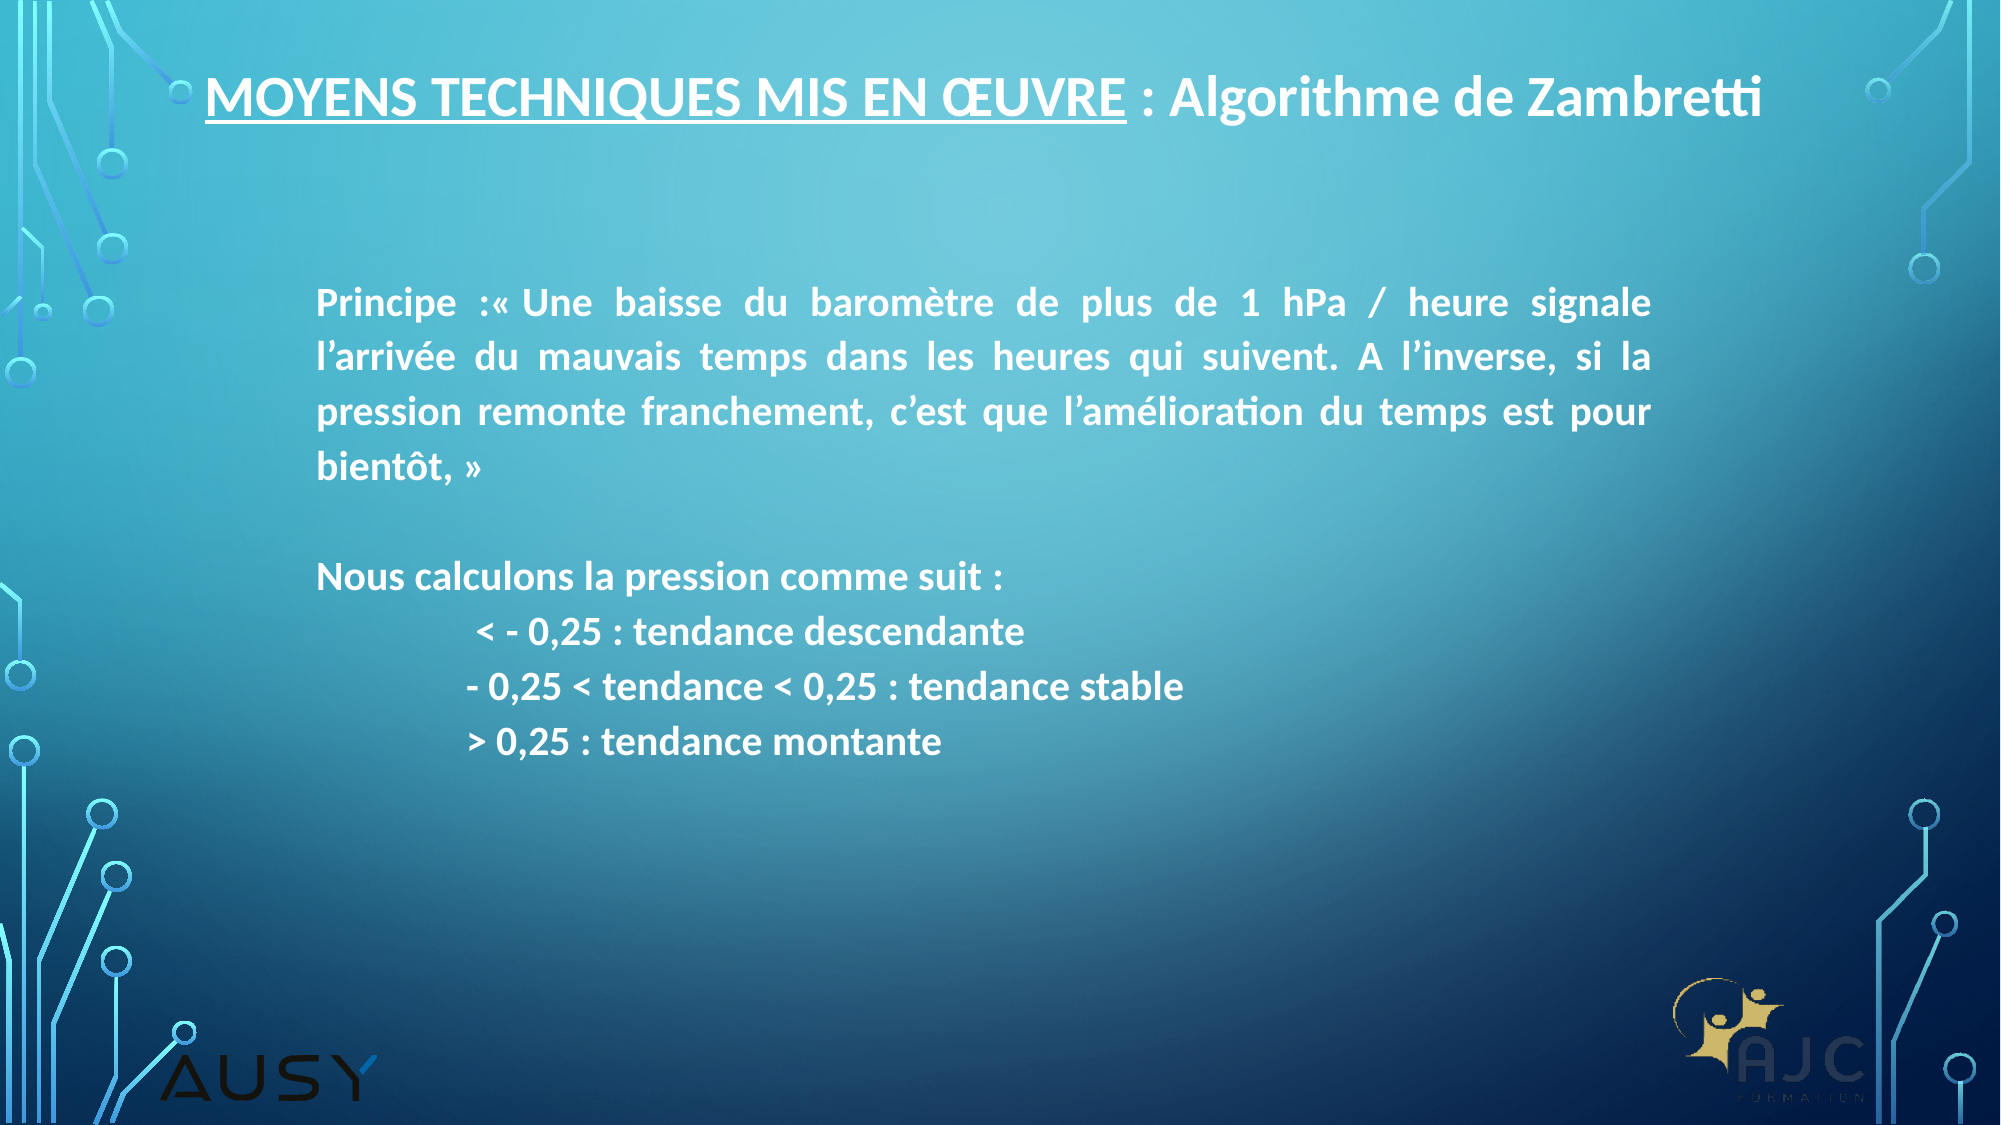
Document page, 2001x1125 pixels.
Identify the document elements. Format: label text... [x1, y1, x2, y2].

picture [1672, 977, 1865, 1102]
picture [159, 1054, 380, 1102]
text_box Principe :« Une baisse du baromètre de plus de 1 hPa / heure signale l’arrivée du mauvais temps dans les heures qui suivent. A l’inverse, si la pression remonte franchement, c’est que l’amélioration du temps est pour bientôt, » Nous calculons la pression comme suit : < - 0,25 : tendance descendante - 0,25 < tendance < 0,25 : tendance stable > 0,25 : tendance montante [301, 261, 1668, 772]
text_box MOYENS TECHNIQUES MIS EN ŒUVRE : Algorithme de Zambretti [175, 50, 1794, 136]
